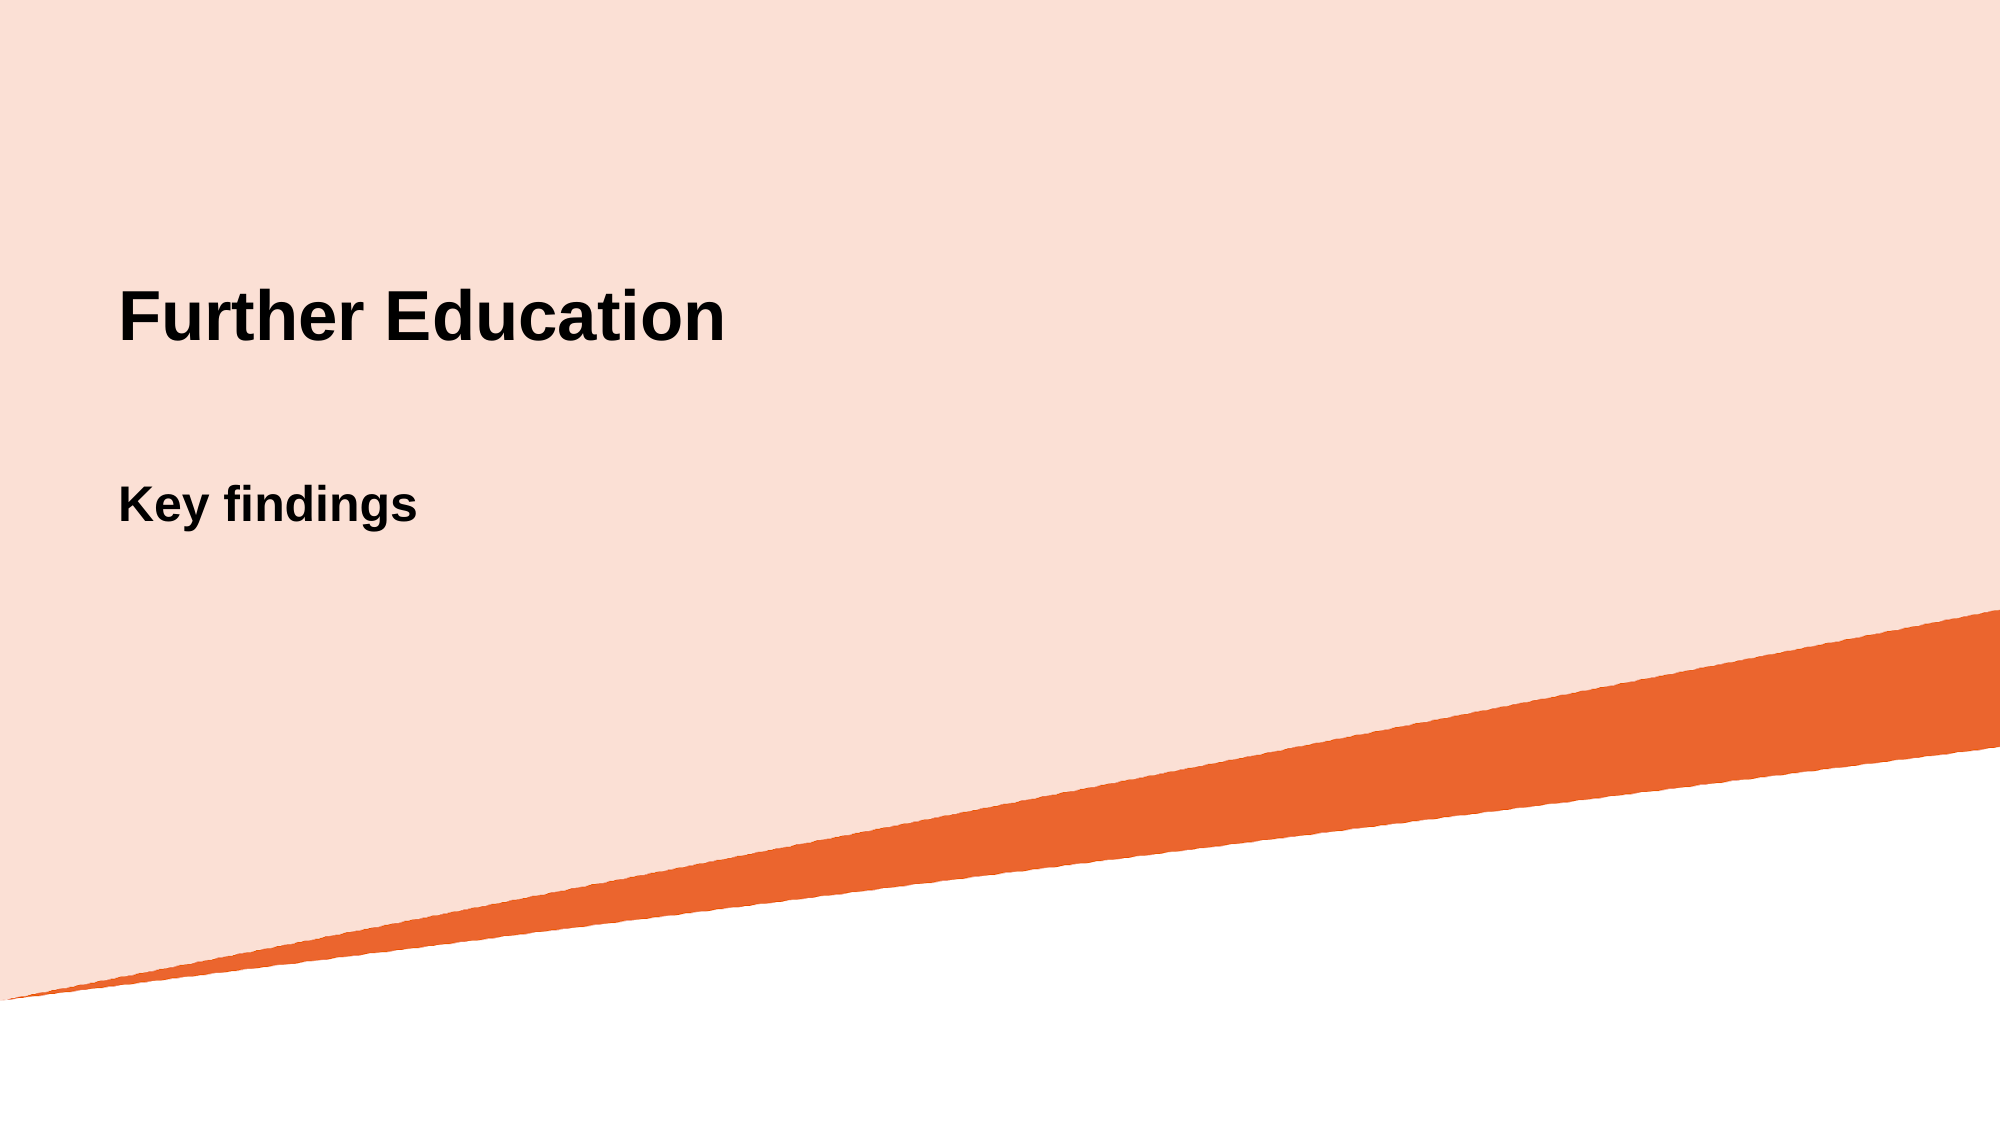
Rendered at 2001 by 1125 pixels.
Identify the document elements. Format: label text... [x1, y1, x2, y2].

title Further Education [118, 187, 1749, 355]
subtitle Key findings [118, 471, 1749, 622]
picture [0, 0, 2000, 1125]
